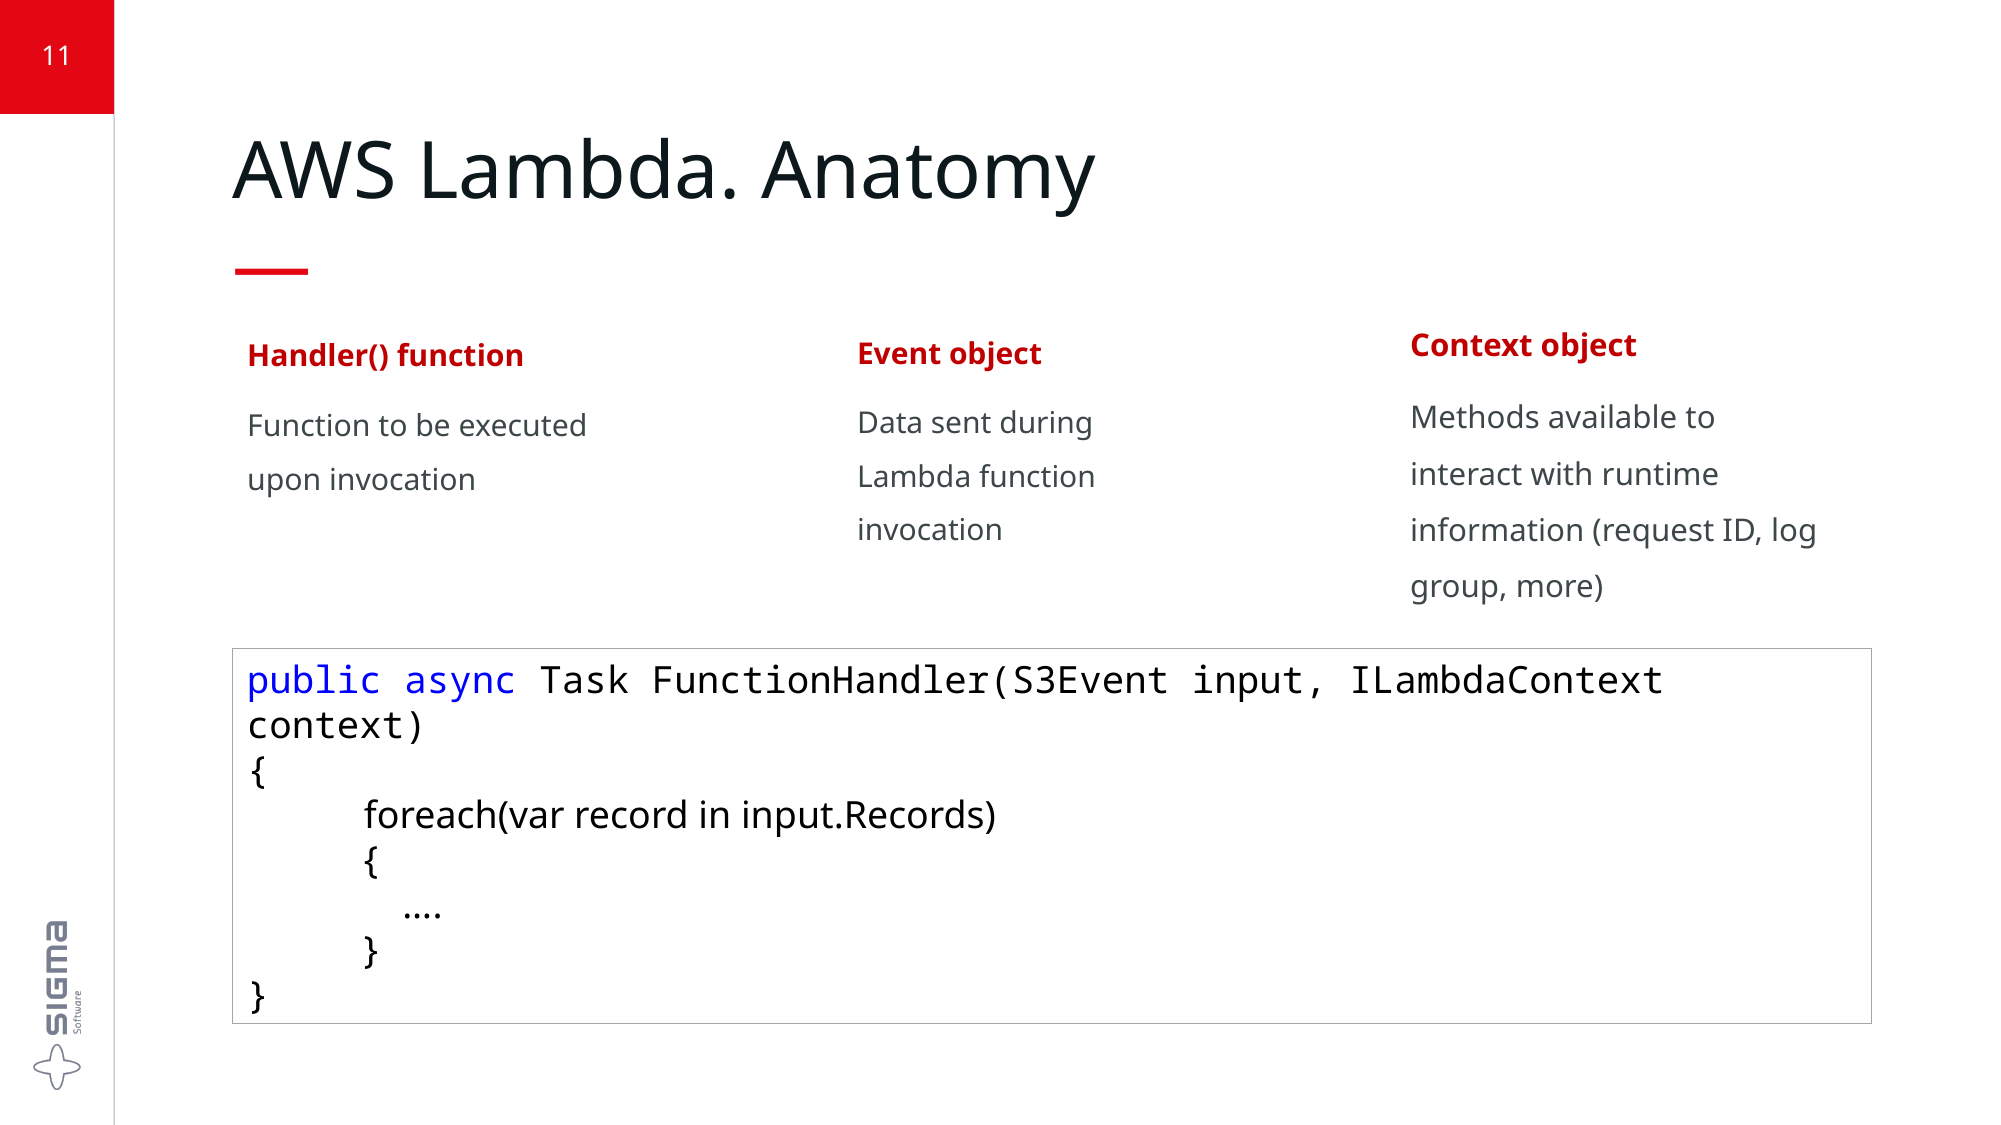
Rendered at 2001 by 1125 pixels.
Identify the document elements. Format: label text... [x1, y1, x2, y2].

title AWS Lambda. Anatomy — [232, 119, 1886, 312]
text_box Event object Data sent during Lambda function invocation [842, 309, 1213, 555]
text_box Context object Methods available to interact with runtime information (request ID, log group, more) [1395, 298, 1843, 545]
text_box public async Task FunctionHandler(S3Event input, ILambdaContext context) { foreach(var record in input.Records) { …. } } [232, 648, 1872, 1024]
slide_number 11 [0, 0, 114, 114]
text_box Handler() function Function to be executed upon invocation [232, 310, 603, 557]
picture [34, 922, 81, 1090]
